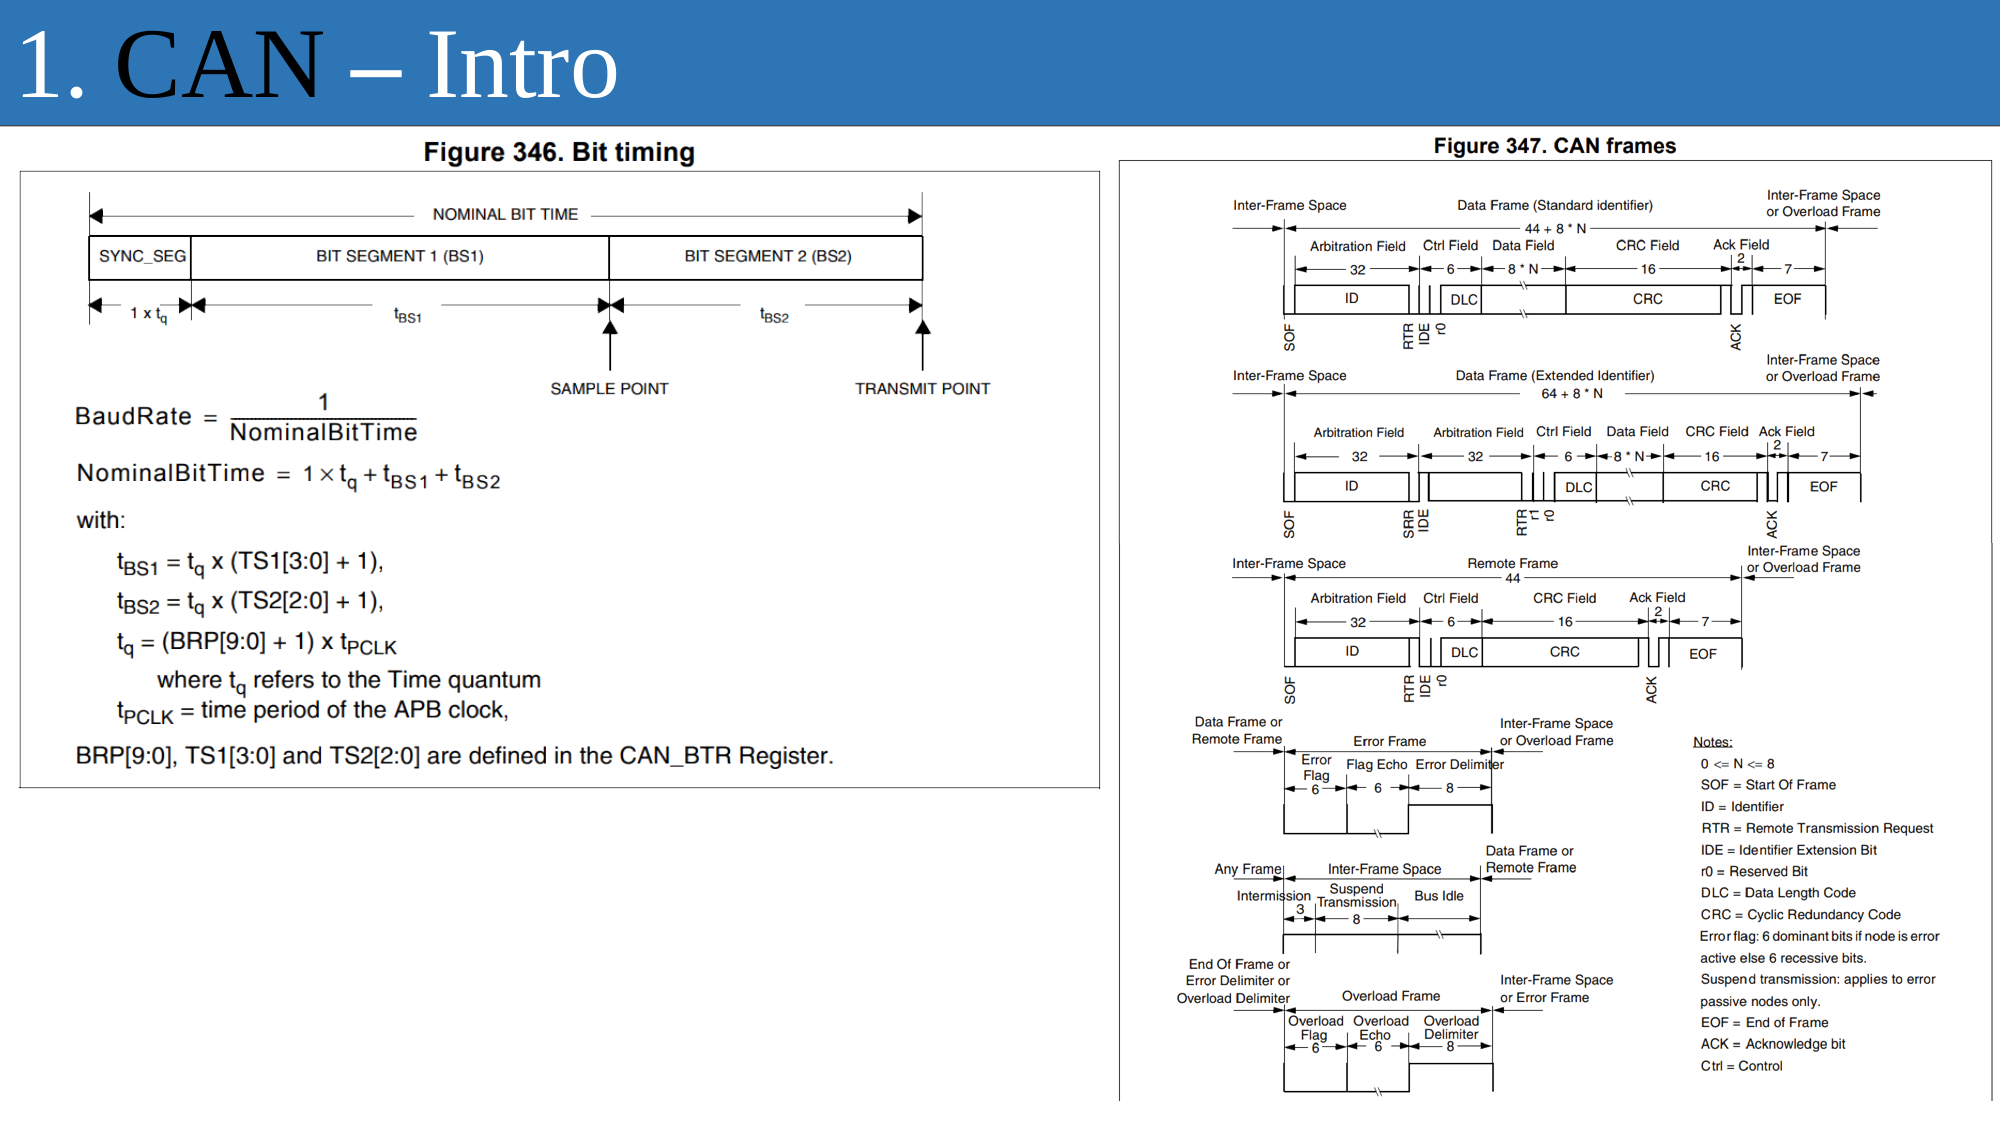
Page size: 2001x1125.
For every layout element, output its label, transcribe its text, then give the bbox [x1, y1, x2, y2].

picture [10, 126, 2000, 1101]
text_box 1. CAN – Intro [0, 0, 2000, 126]
